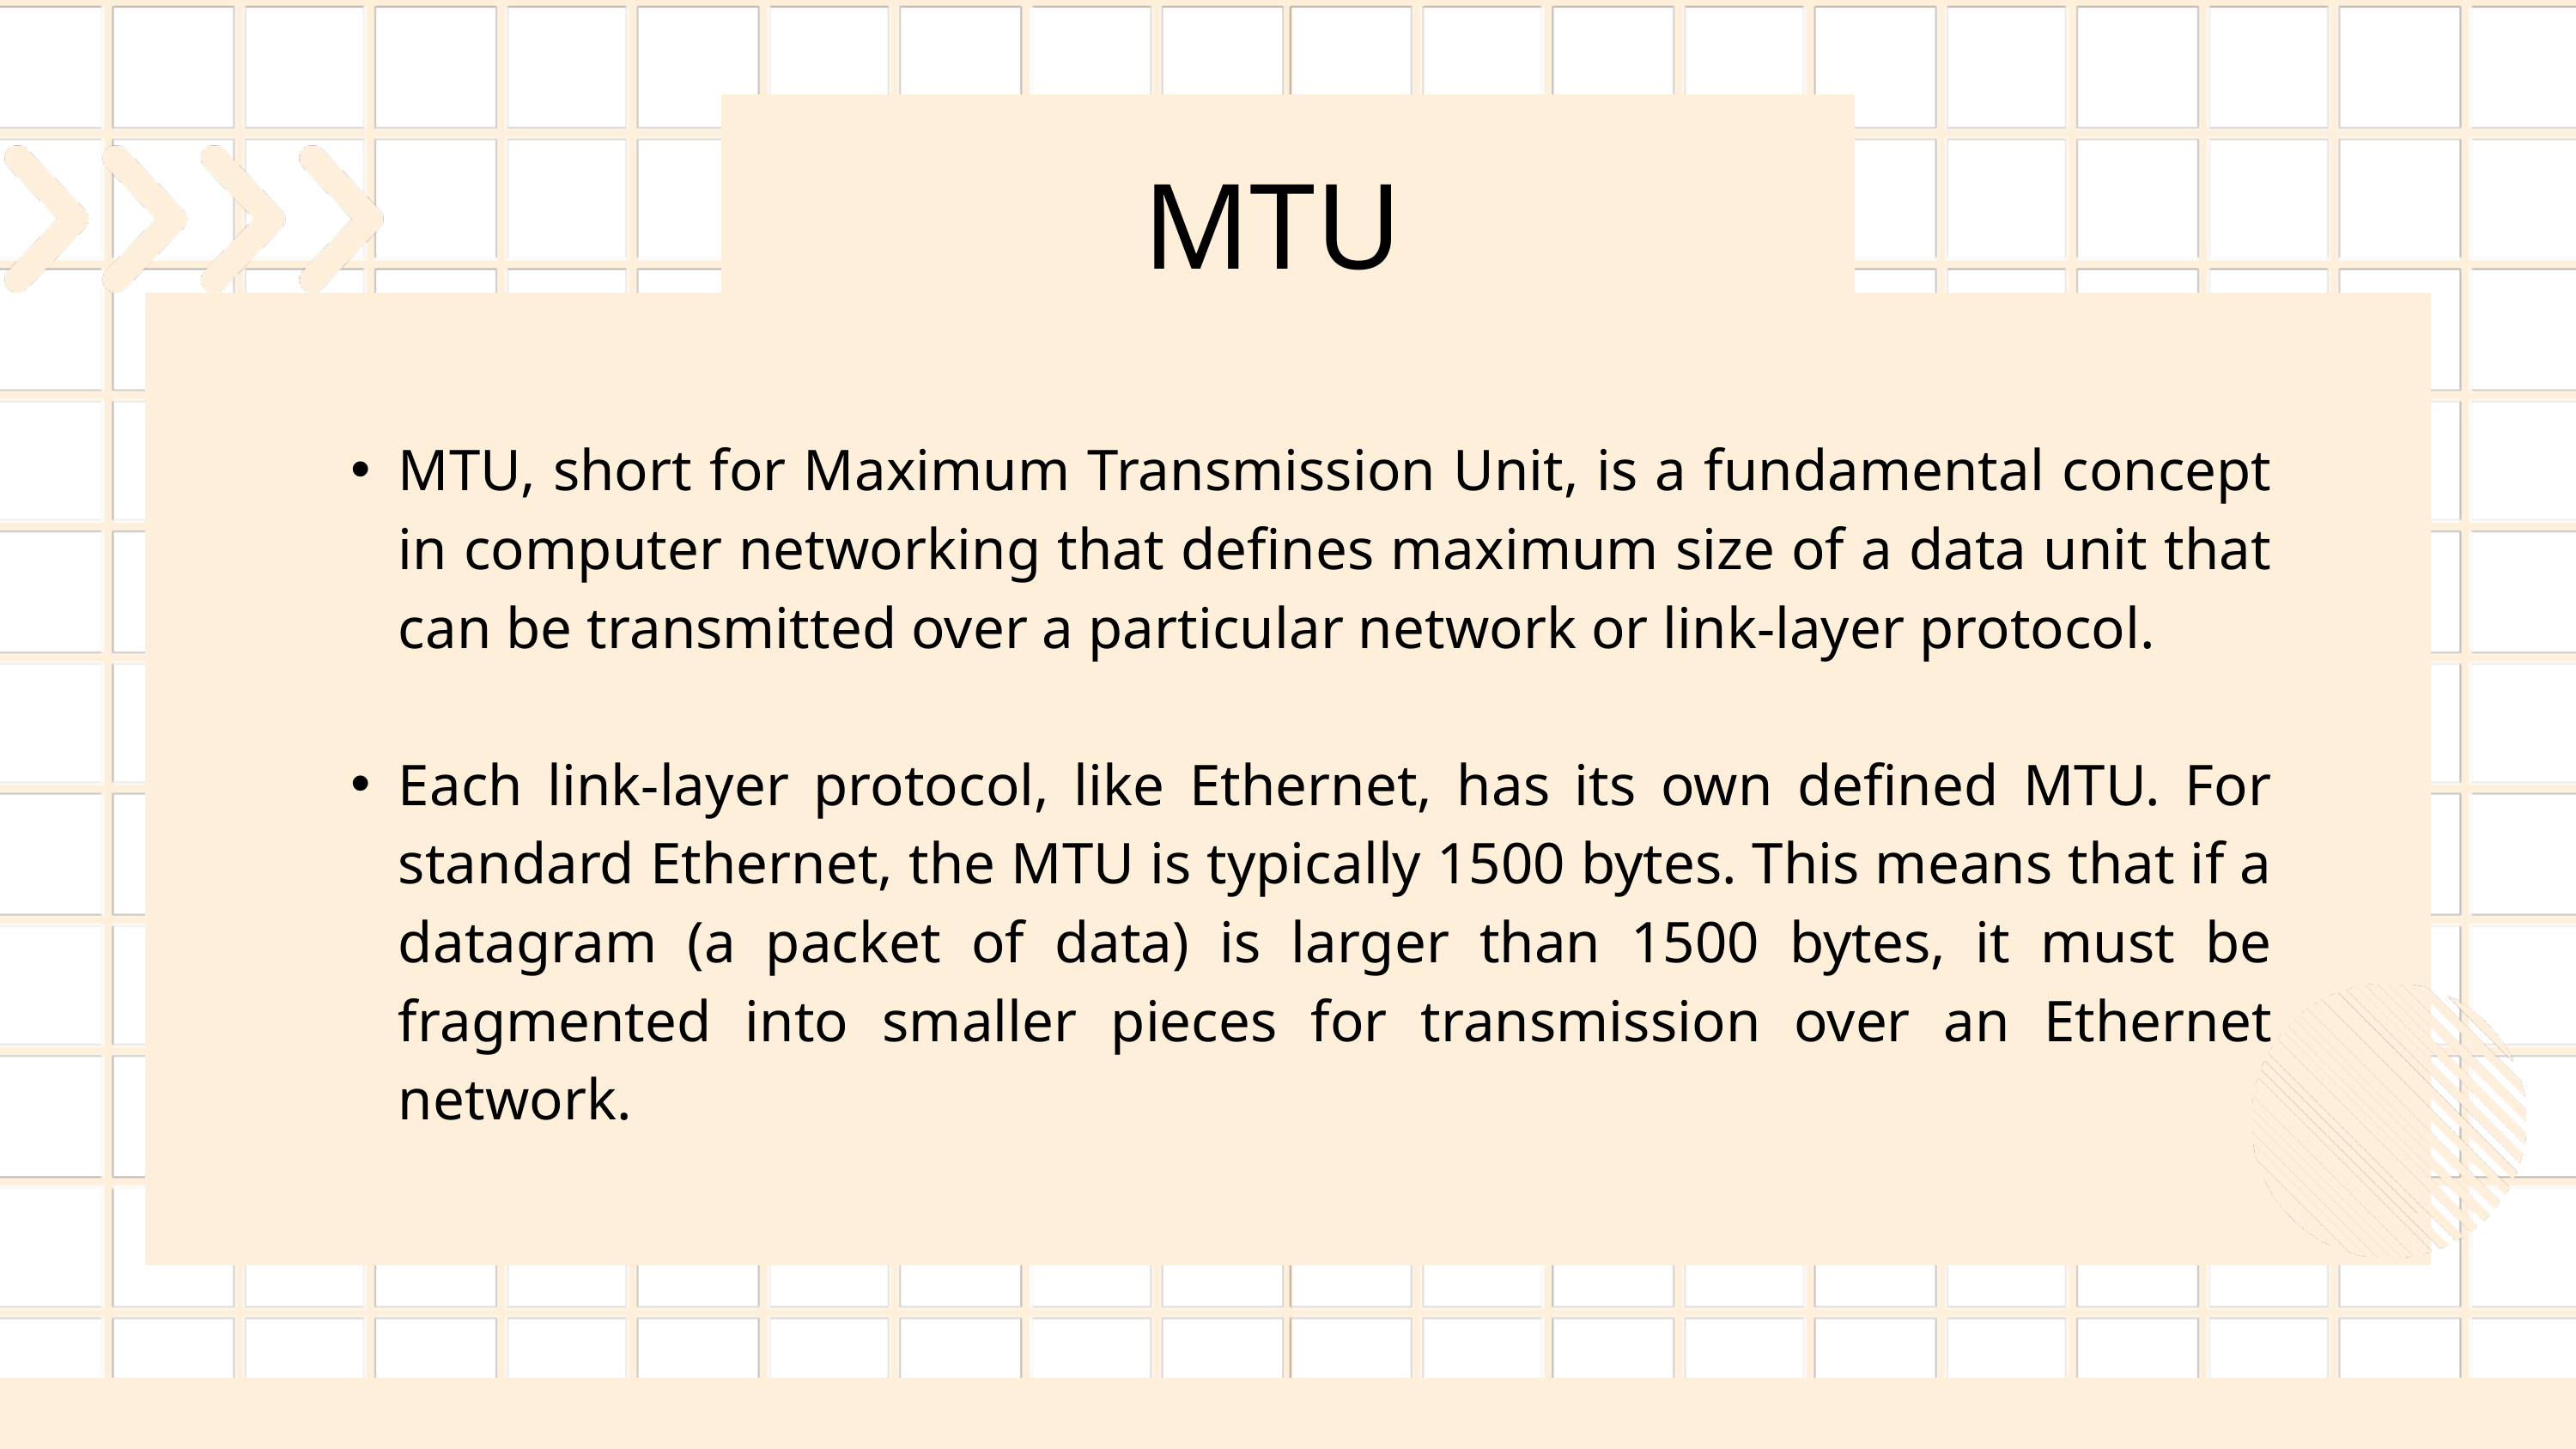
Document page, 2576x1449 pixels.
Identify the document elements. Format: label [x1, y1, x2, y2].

text_box [723, 96, 1853, 341]
text_box [0, 1377, 2576, 1449]
text_box [0, 0, 2576, 1374]
text_box [144, 292, 2432, 1266]
